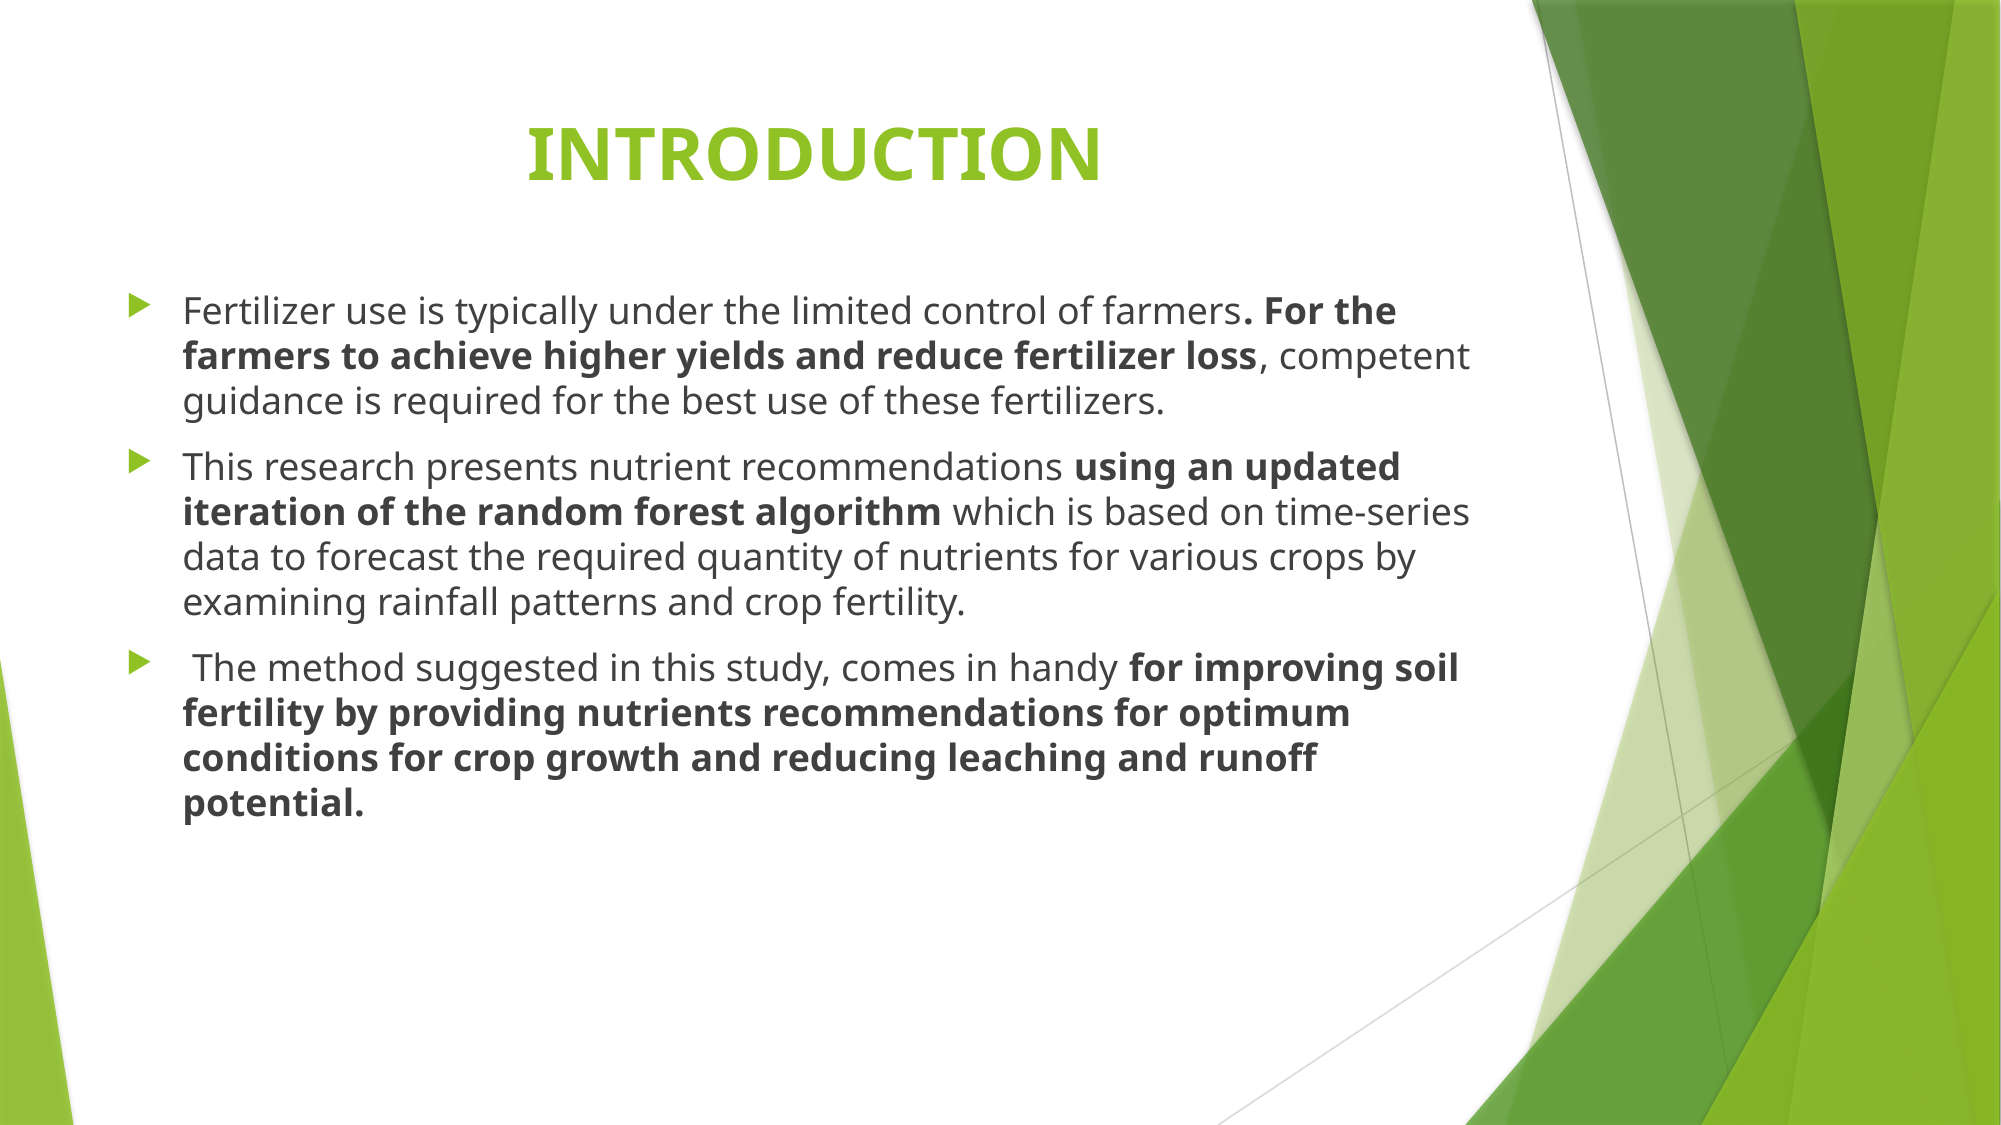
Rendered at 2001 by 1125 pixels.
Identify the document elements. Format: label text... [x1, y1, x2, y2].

list Fertilizer use is typically under the limited control of farmers. For the farmers to achieve higher yields and reduce fertilizer loss, competent guidance is required for the best use of these fertilizers. This research presents nutrient recommendations using an updated iteration of the random forest algorithm which is based on time-series data to forecast the required quantity of nutrients for various crops by examining rainfall patterns and crop fertility. The method suggested in this study, comes in handy for improving soil fertility by providing nutrients recommendations for optimum conditions for crop growth and reducing leaching and runoff potential. [111, 279, 1522, 996]
title INTRODUCTION [111, 99, 1522, 203]
